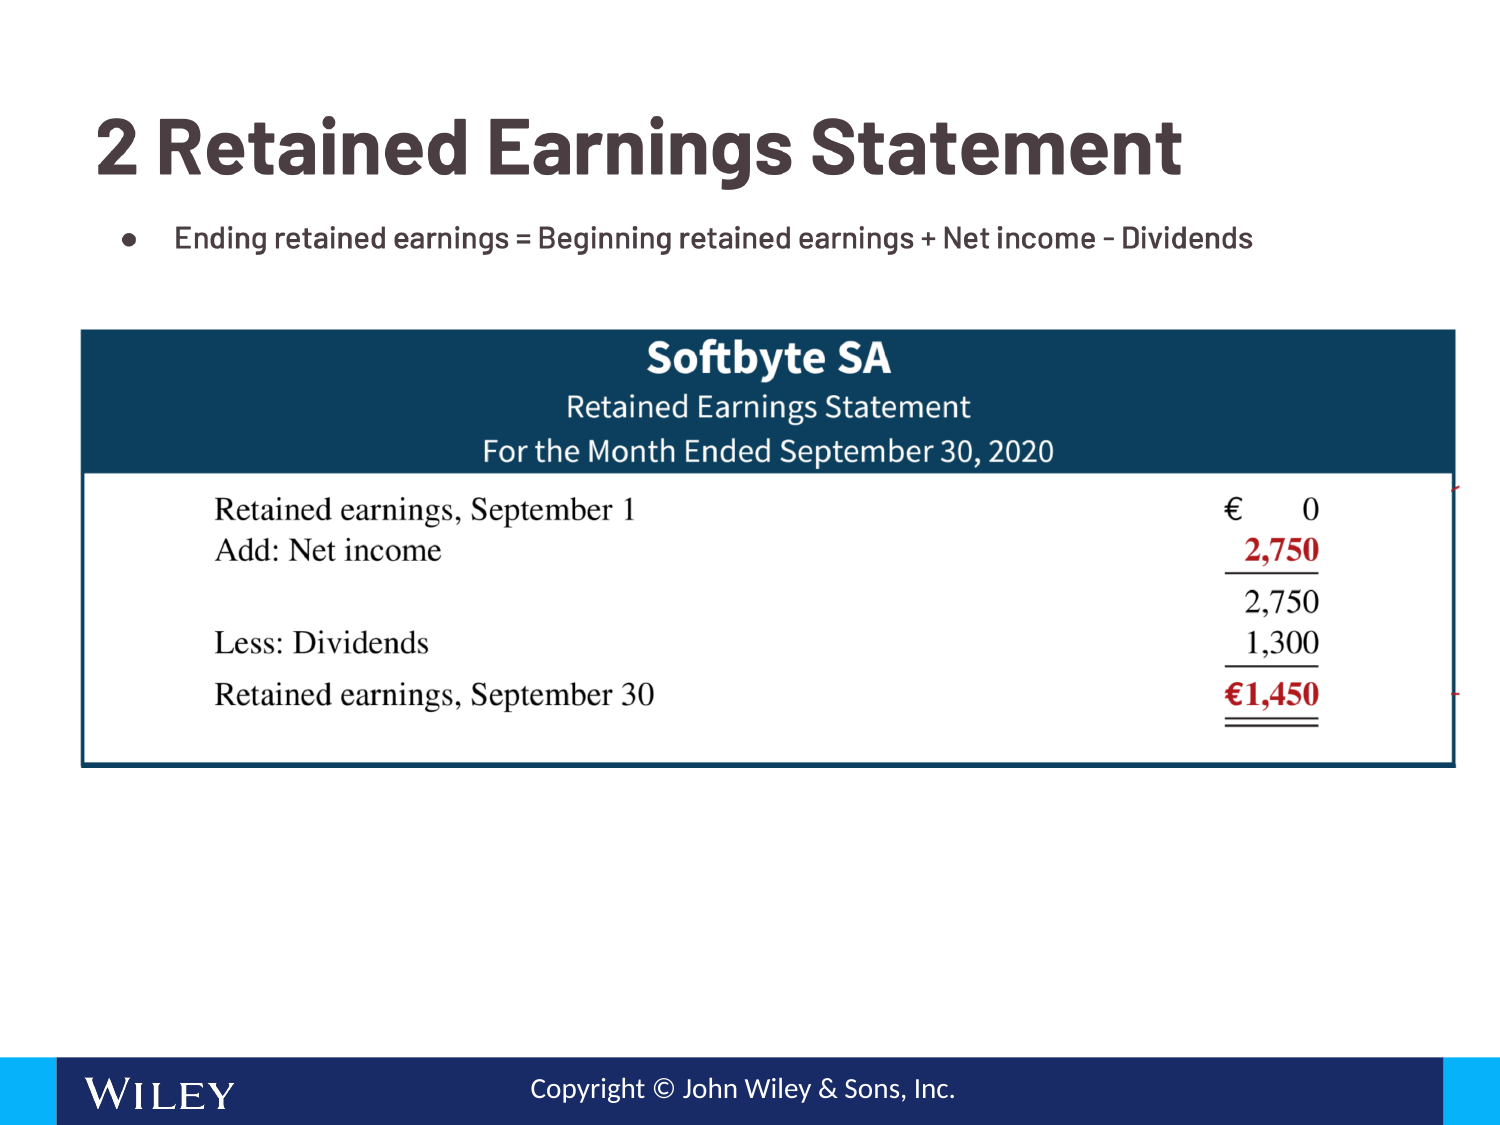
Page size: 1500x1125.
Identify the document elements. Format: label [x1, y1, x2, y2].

list [20, 61, 1480, 804]
